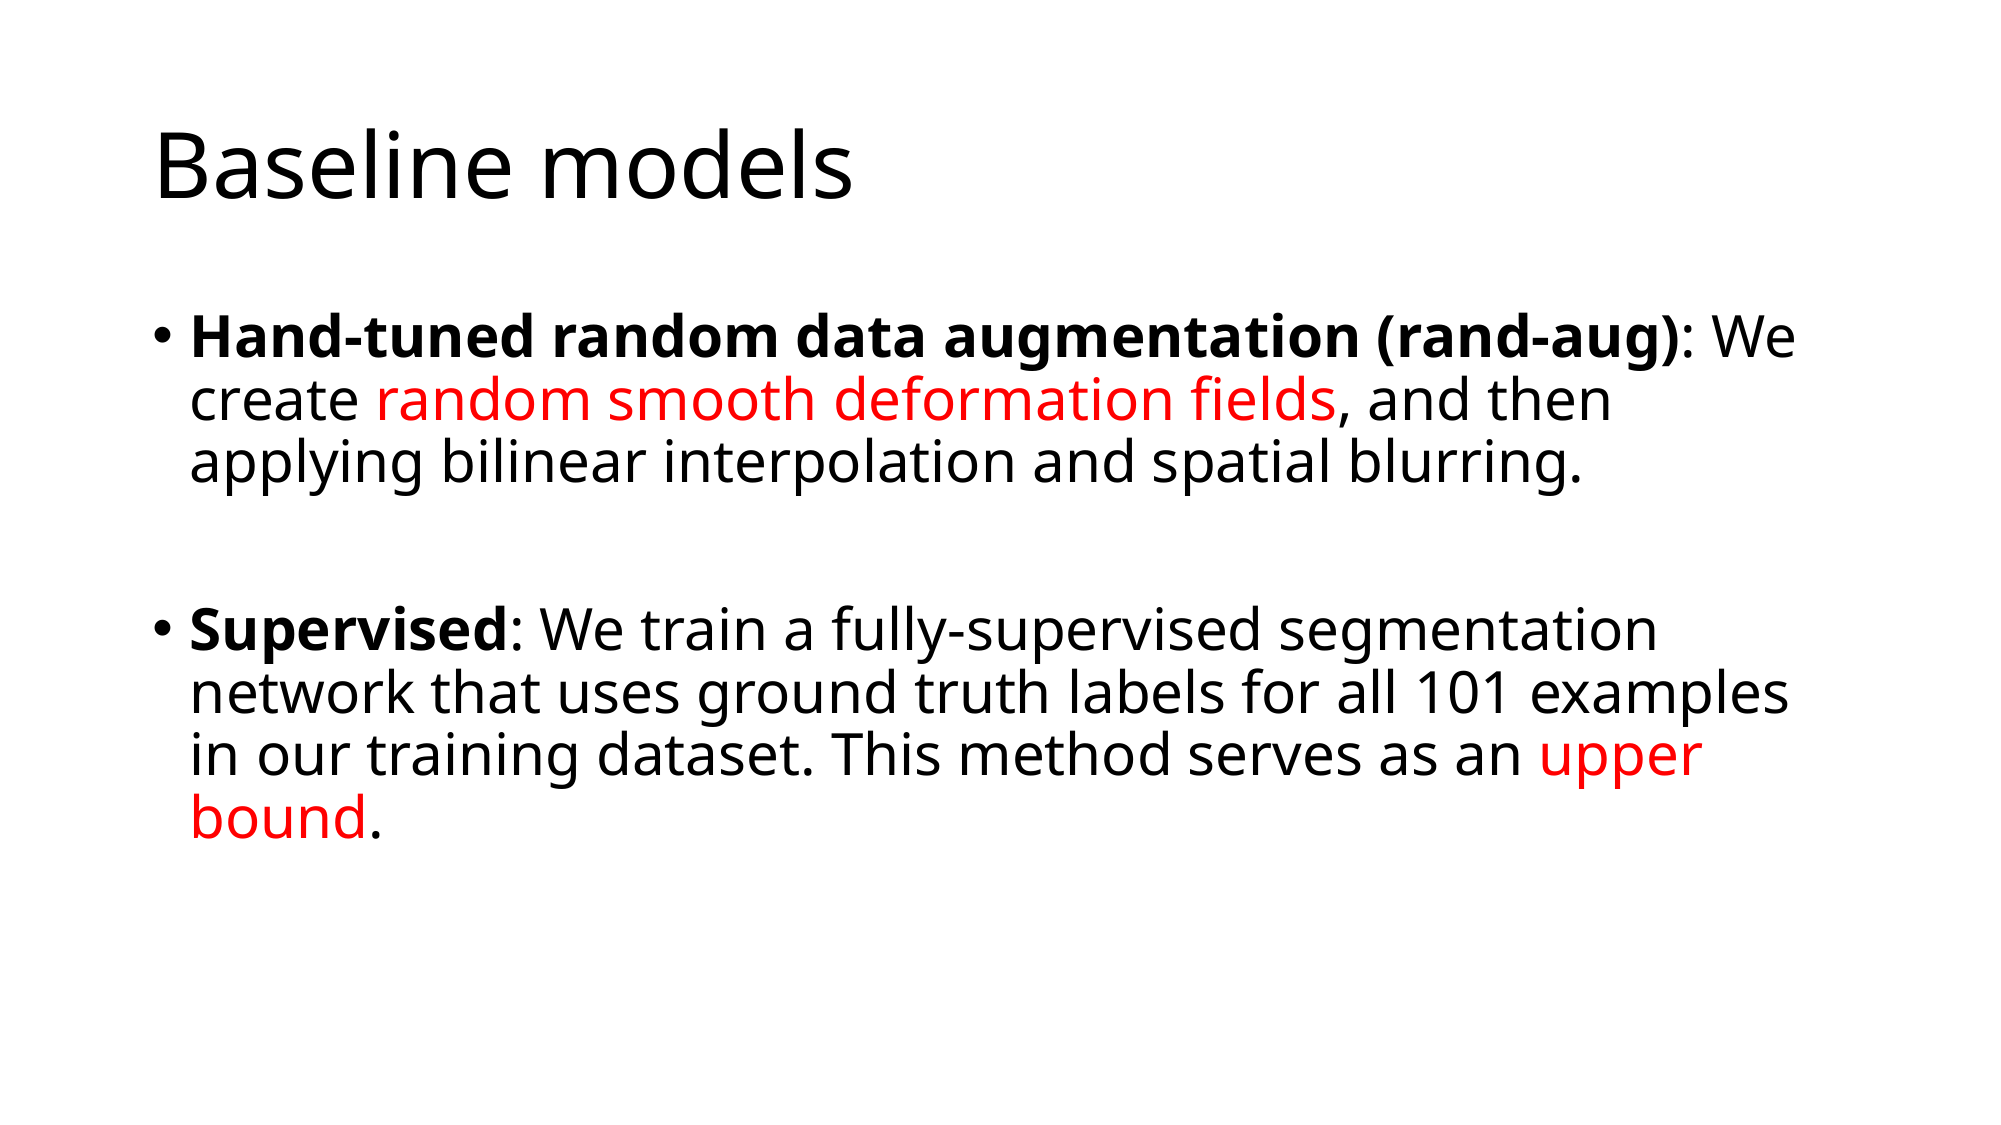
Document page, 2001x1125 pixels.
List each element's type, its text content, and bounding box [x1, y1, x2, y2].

title Baseline models [137, 59, 1863, 278]
list Hand-tuned random data augmentation (rand-aug): We create random smooth deformation fields, and then applying bilinear interpolation and spatial blurring. Supervised: We train a fully-supervised segmentation network that uses ground truth labels for all 101 examples in our training dataset. This method serves as an upper bound. [137, 299, 1863, 1014]
